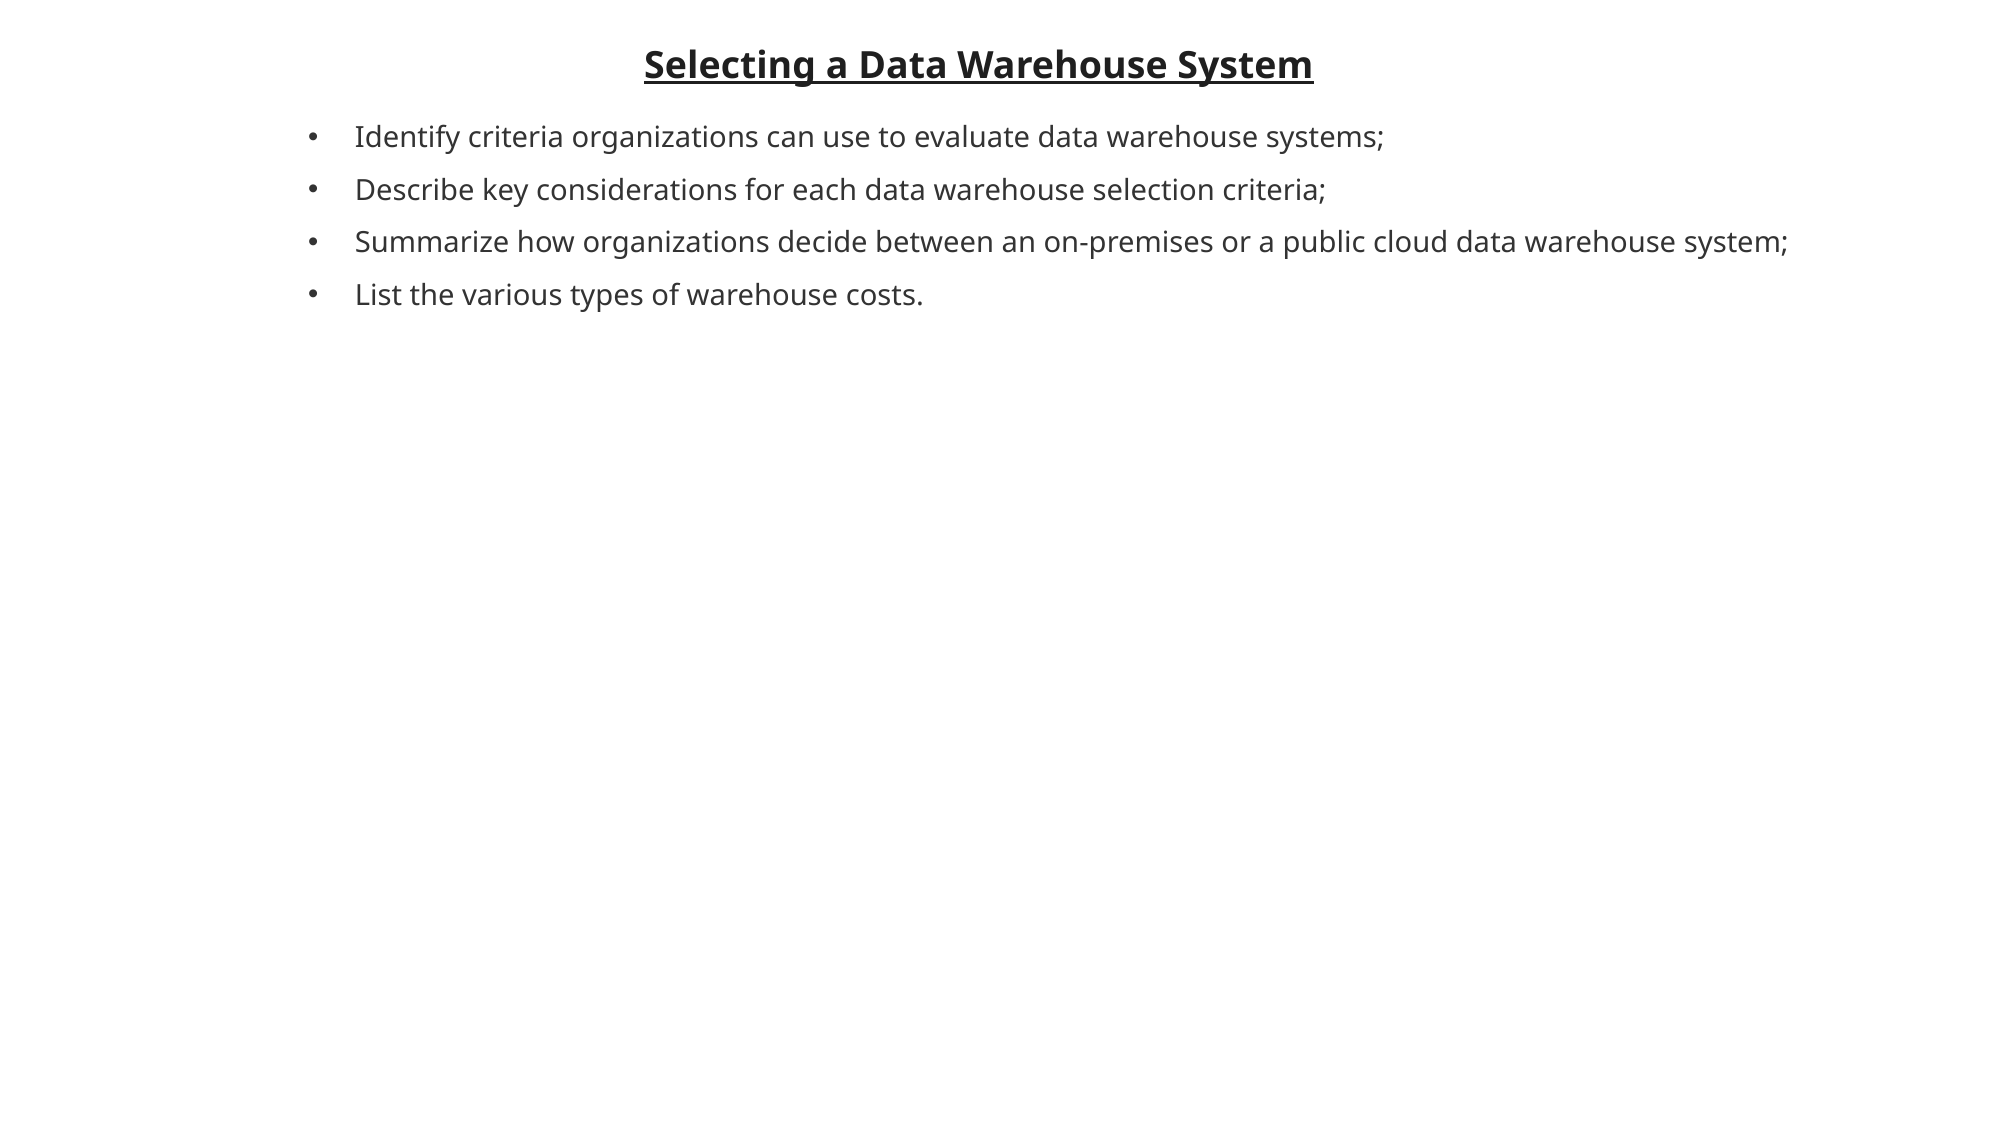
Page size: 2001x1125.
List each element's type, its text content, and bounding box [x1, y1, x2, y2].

text_box Identify criteria organizations can use to evaluate data warehouse systems; Describe key considerations for each data warehouse selection criteria; Summarize how organizations decide between an on-premises or a public cloud data warehouse system; List the various types of warehouse costs. [293, 93, 1833, 319]
text_box Selecting a Data Warehouse System [629, 33, 1630, 93]
